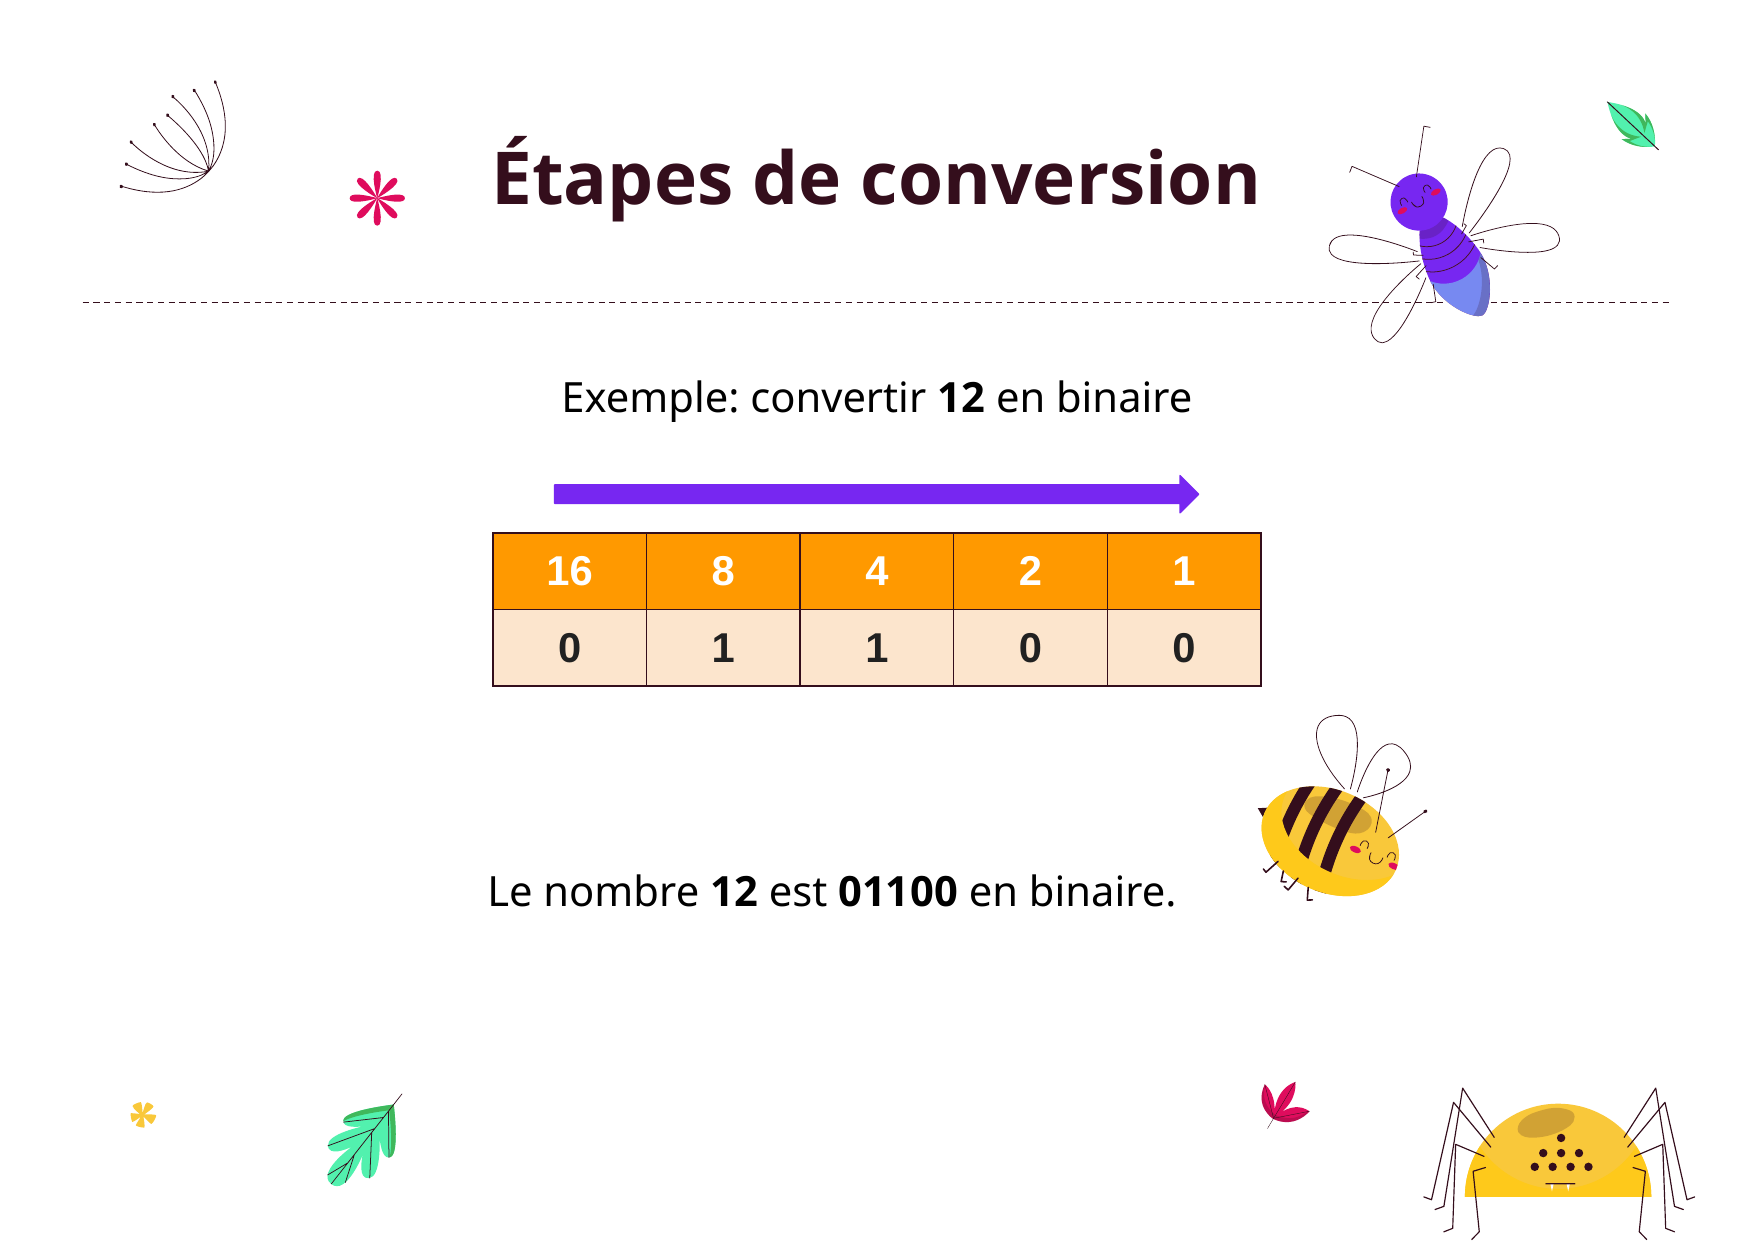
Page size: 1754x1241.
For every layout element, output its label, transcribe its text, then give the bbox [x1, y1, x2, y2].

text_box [1327, 125, 1561, 344]
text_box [349, 170, 406, 226]
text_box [1253, 1082, 1310, 1128]
table_cell 1 [647, 610, 799, 685]
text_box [1422, 1087, 1696, 1241]
title Étapes de conversion [82, 112, 1671, 243]
text_box Le nombre 12 est 01100 en binaire. [472, 849, 1232, 980]
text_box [1261, 721, 1420, 908]
table_cell 0 [954, 610, 1107, 685]
text_box [119, 80, 226, 193]
table_header 4 [801, 534, 953, 609]
table_header 1 [1108, 534, 1260, 609]
table_header 16 [494, 534, 646, 609]
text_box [329, 1086, 406, 1196]
table_header 8 [647, 534, 799, 609]
table_cell 1 [801, 610, 953, 685]
table_header 2 [954, 534, 1107, 609]
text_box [1608, 99, 1658, 152]
table_cell 0 [494, 610, 646, 685]
text_box [130, 1102, 157, 1128]
text_box Exemple: convertir 12 en binaire [480, 356, 1274, 437]
text_box [554, 475, 1199, 513]
table_cell 0 [1108, 610, 1260, 685]
